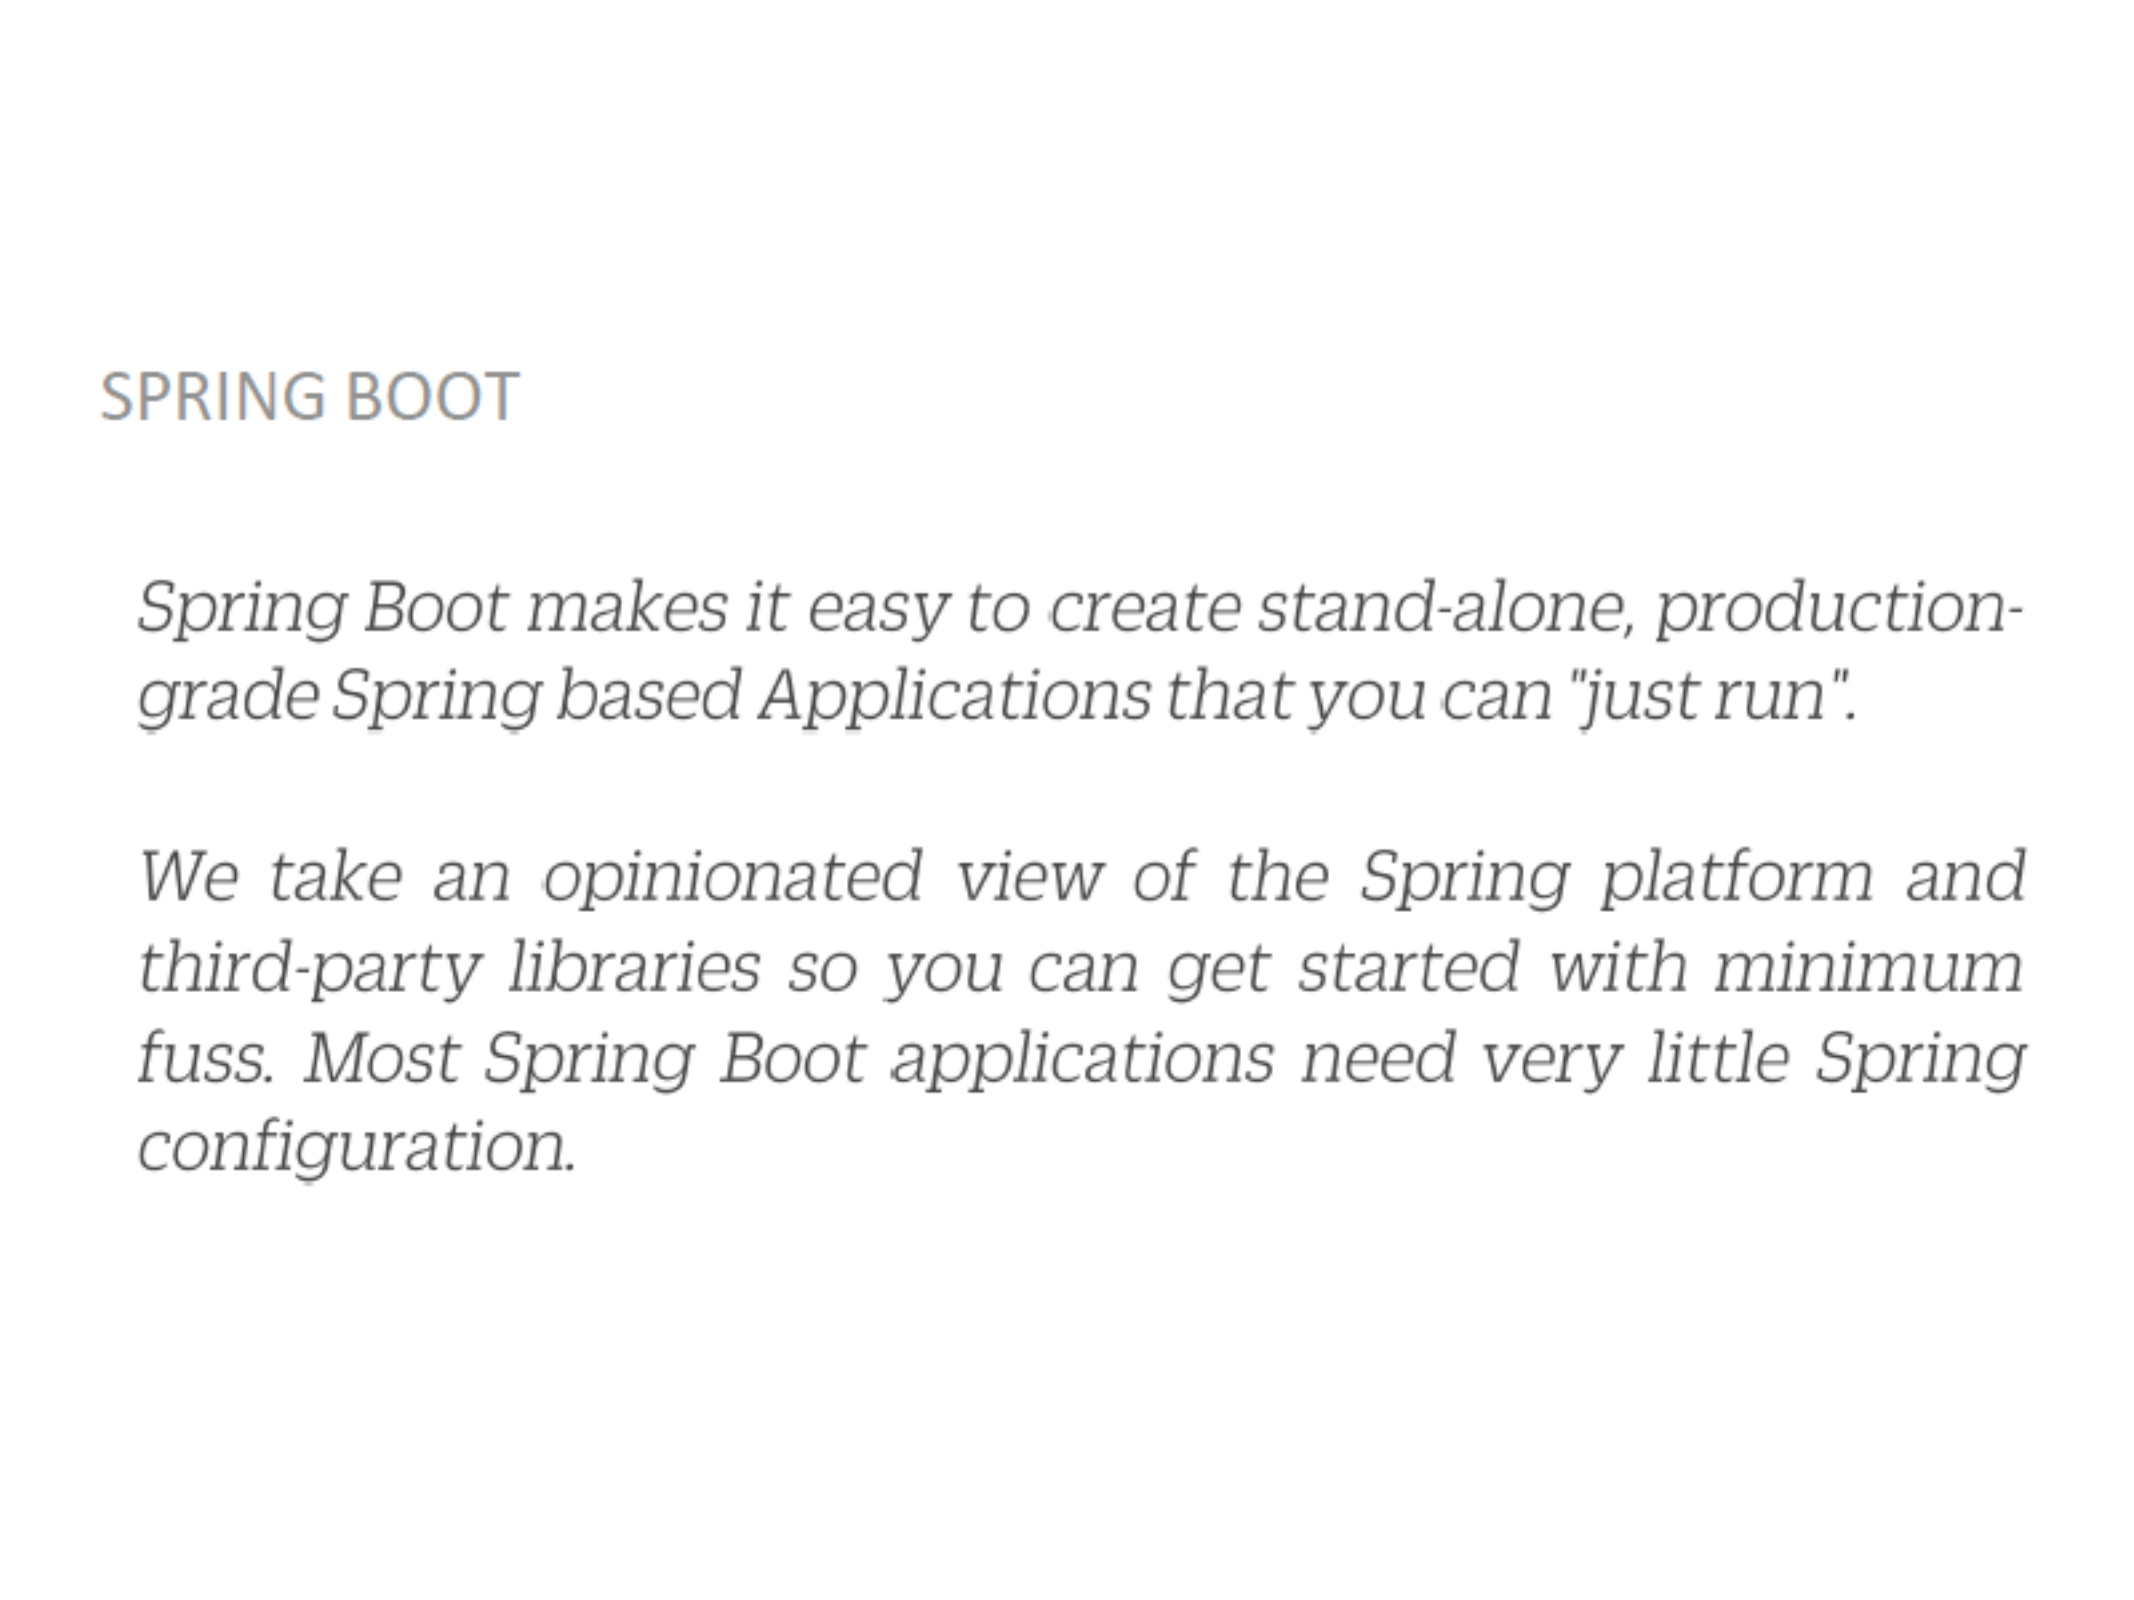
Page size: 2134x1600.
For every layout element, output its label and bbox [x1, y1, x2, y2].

picture [56, 243, 2077, 1246]
